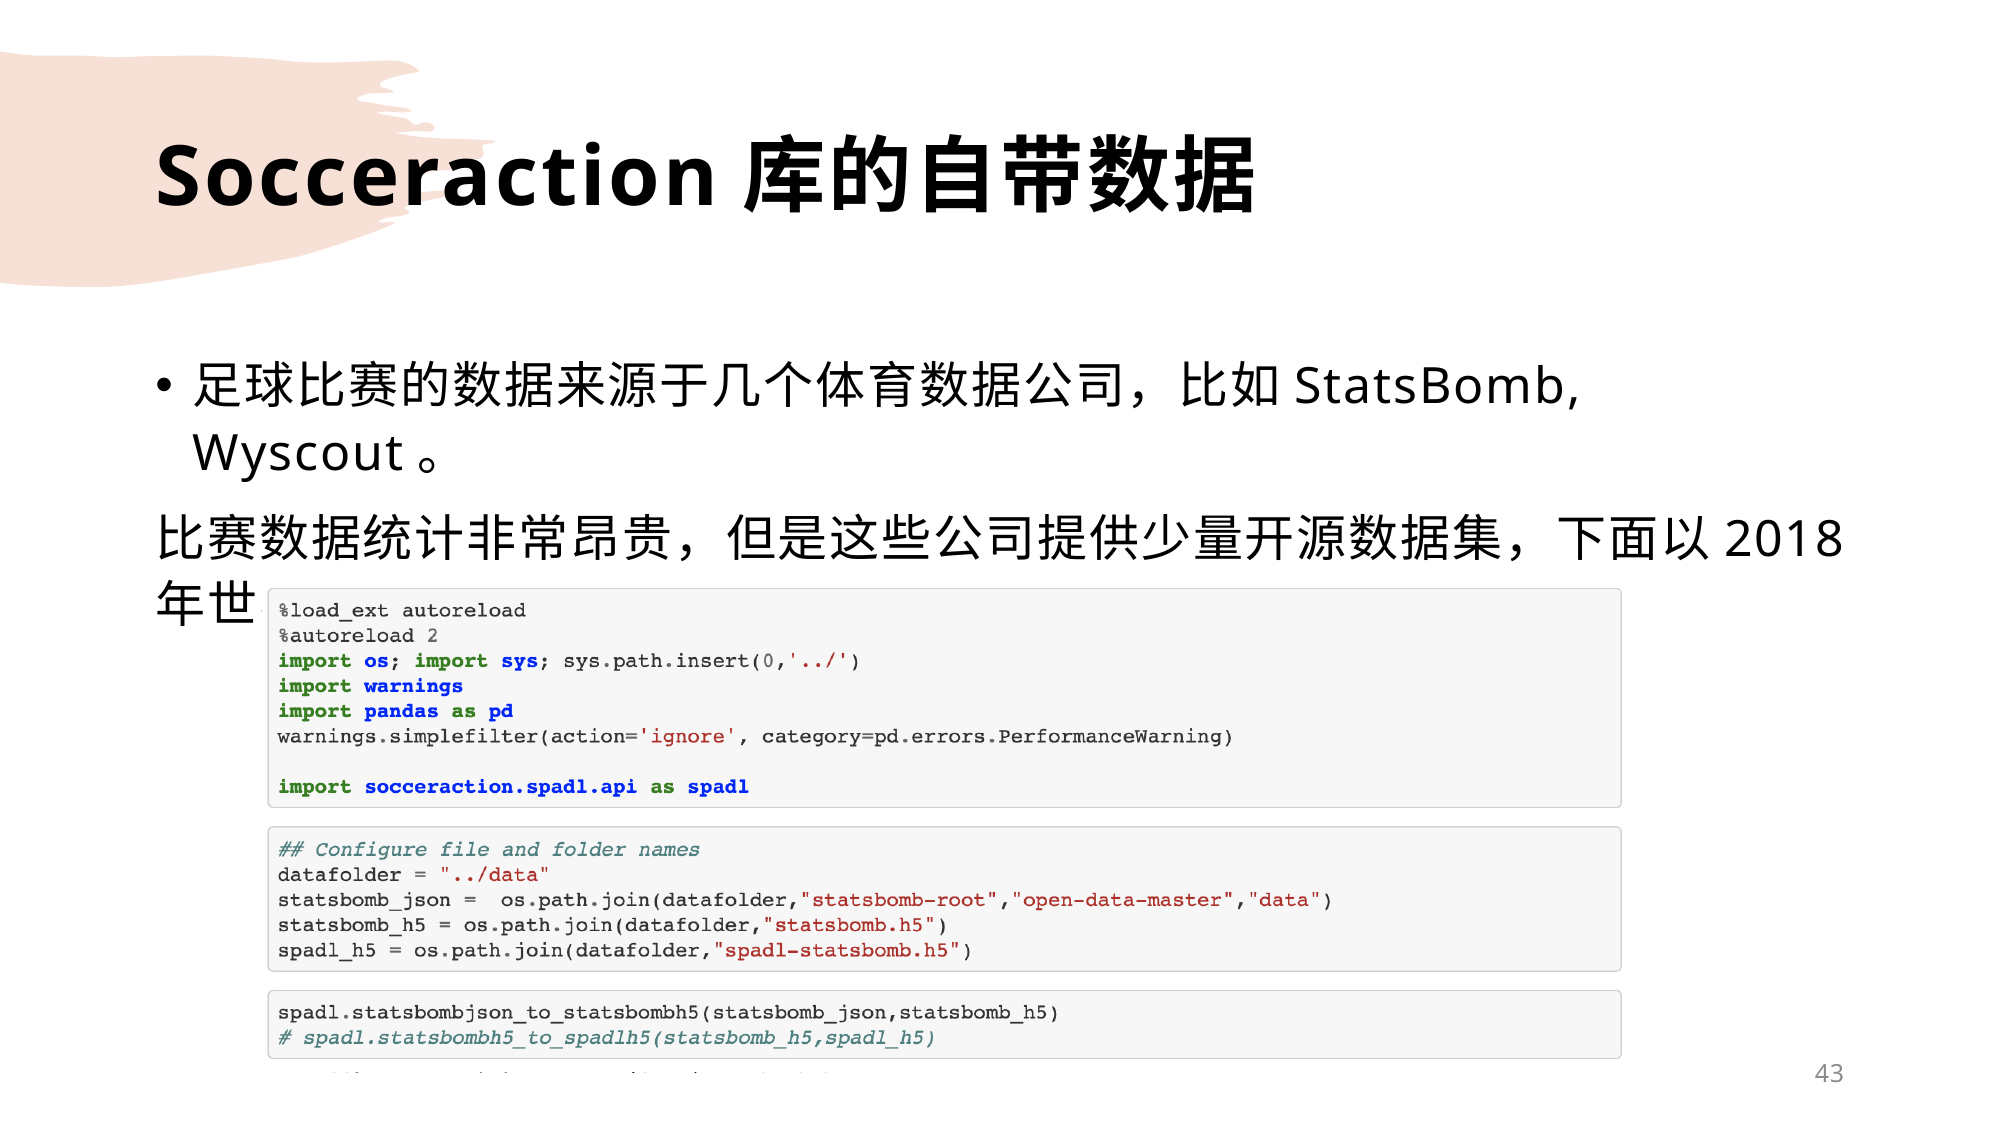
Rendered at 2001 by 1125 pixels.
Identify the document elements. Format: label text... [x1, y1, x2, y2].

list 足球比赛的数据来源于几个体育数据公司，比如StatsBomb, Wyscout。 比赛数据统计非常昂贵，但是这些公司提供少量开源数据集，下面以2018年世界杯的比赛数据为例： [137, 329, 1863, 1013]
picture [261, 571, 1638, 1073]
slide_number 43 [1412, 1042, 1863, 1103]
title Socceraction库的自带数据 [137, 59, 1863, 278]
